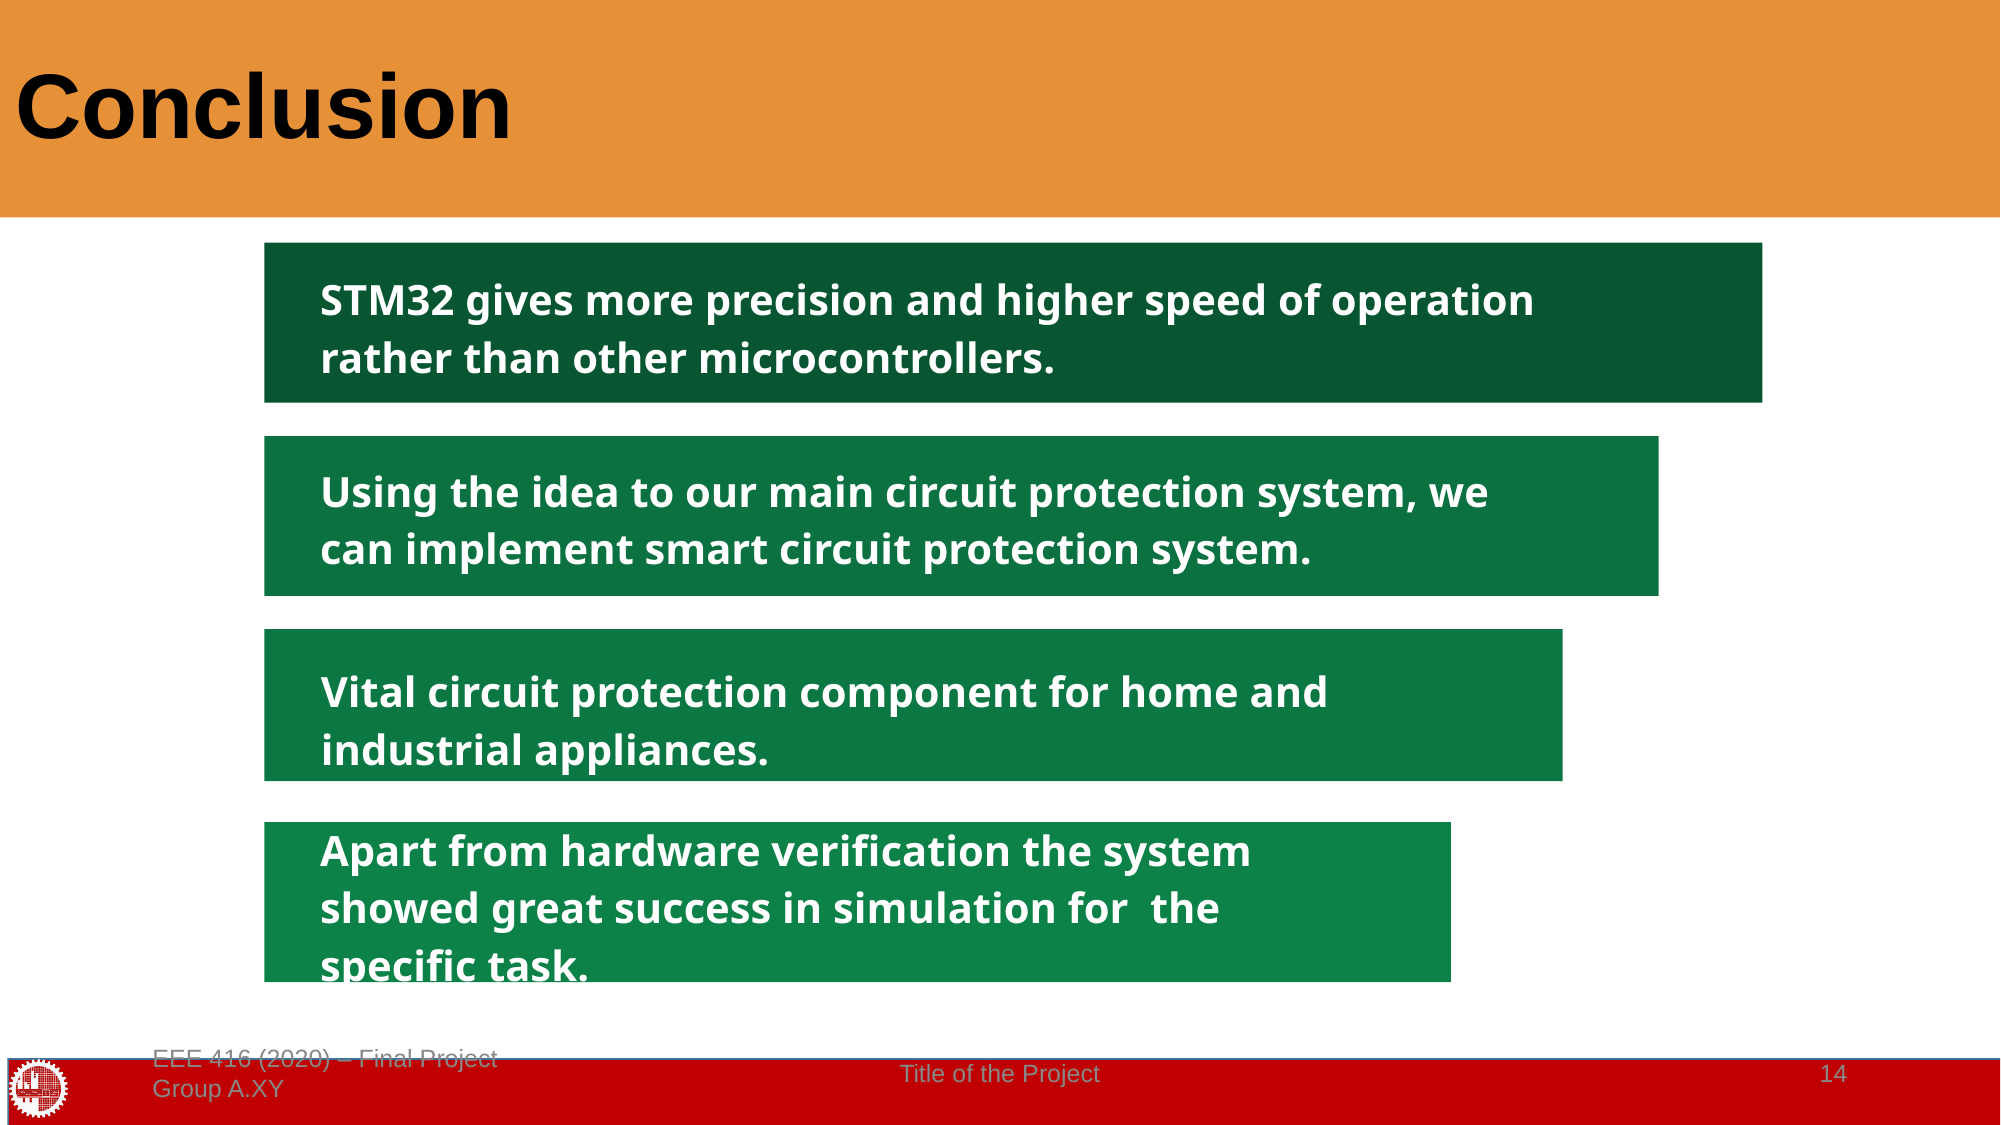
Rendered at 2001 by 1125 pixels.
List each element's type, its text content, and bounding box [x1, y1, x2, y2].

footer Title of the Project [662, 1042, 1338, 1103]
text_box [264, 821, 1452, 983]
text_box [264, 435, 1659, 597]
title Conclusion [0, 0, 2000, 218]
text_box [264, 242, 1763, 403]
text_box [264, 628, 1563, 783]
picture [8, 1059, 71, 1118]
slide_number ‹#› [1412, 1042, 1863, 1103]
slide_number EEE 416 (2020) – Final Project Group A.XY [137, 1042, 588, 1103]
